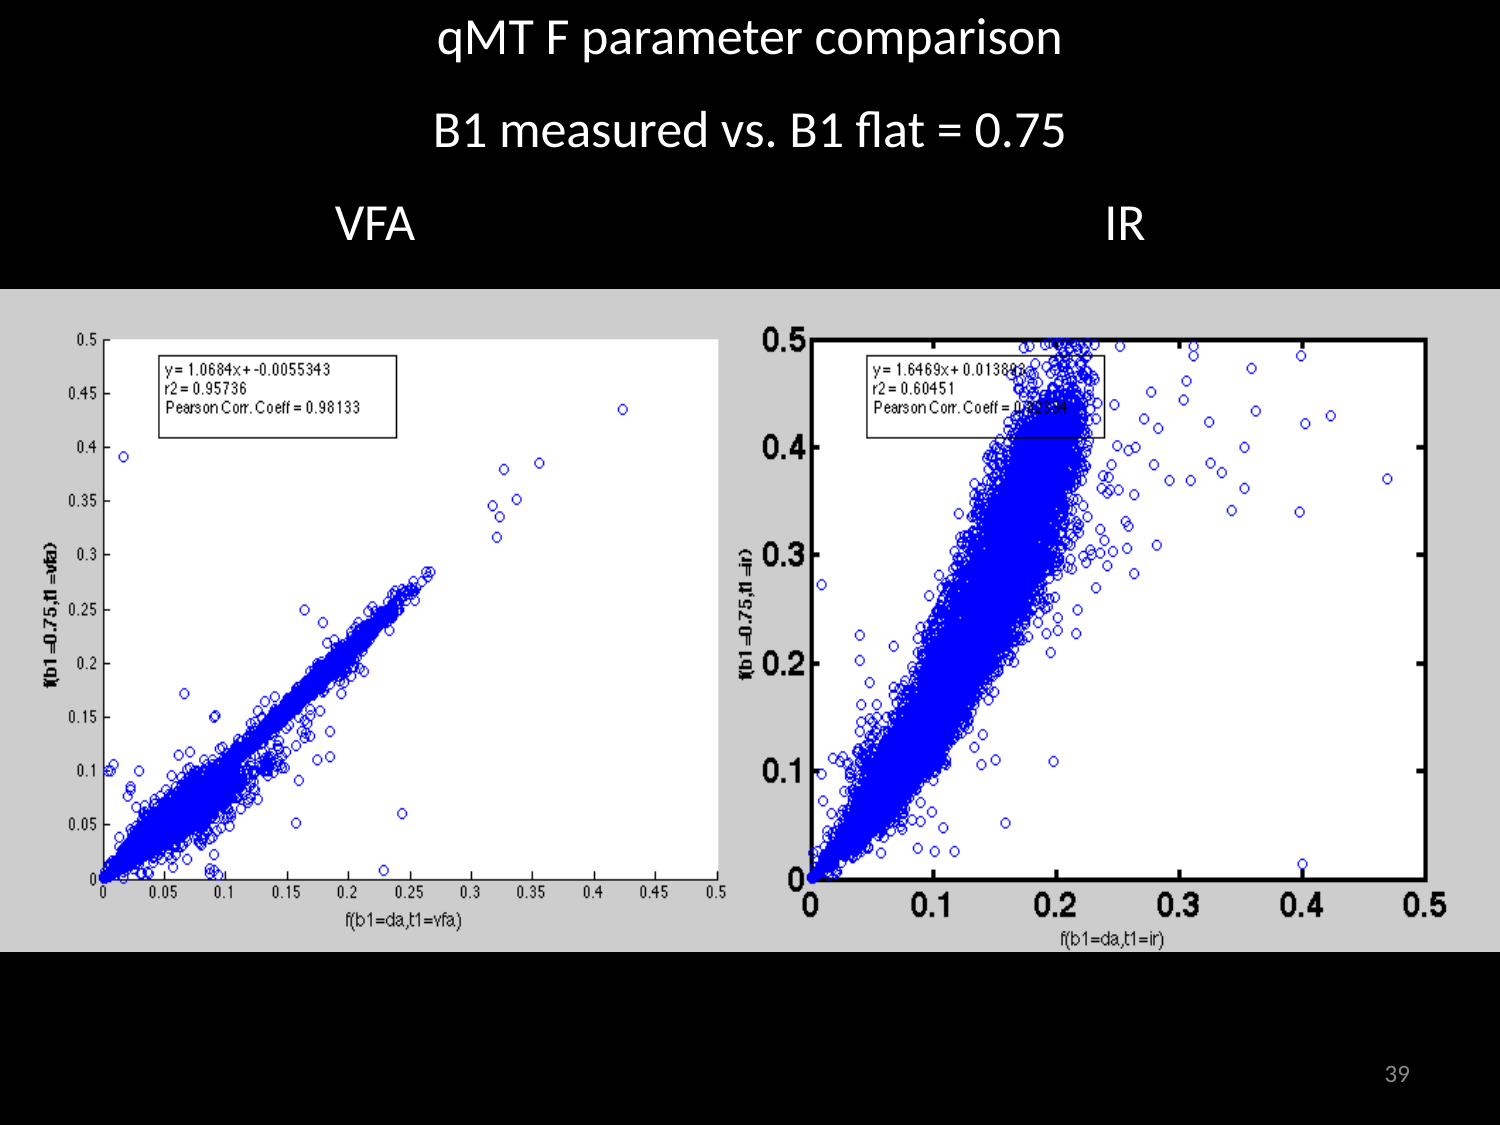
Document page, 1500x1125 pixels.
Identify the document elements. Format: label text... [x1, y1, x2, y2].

table_header IR [750, 194, 1500, 277]
table_header B1 measured vs. B1 flat = 0.75 [0, 100, 1500, 194]
table_header VFA [0, 194, 750, 277]
table_header qMT F parameter comparison [0, 5, 1500, 100]
picture [0, 289, 1500, 952]
slide_number 39 [1074, 1042, 1425, 1103]
